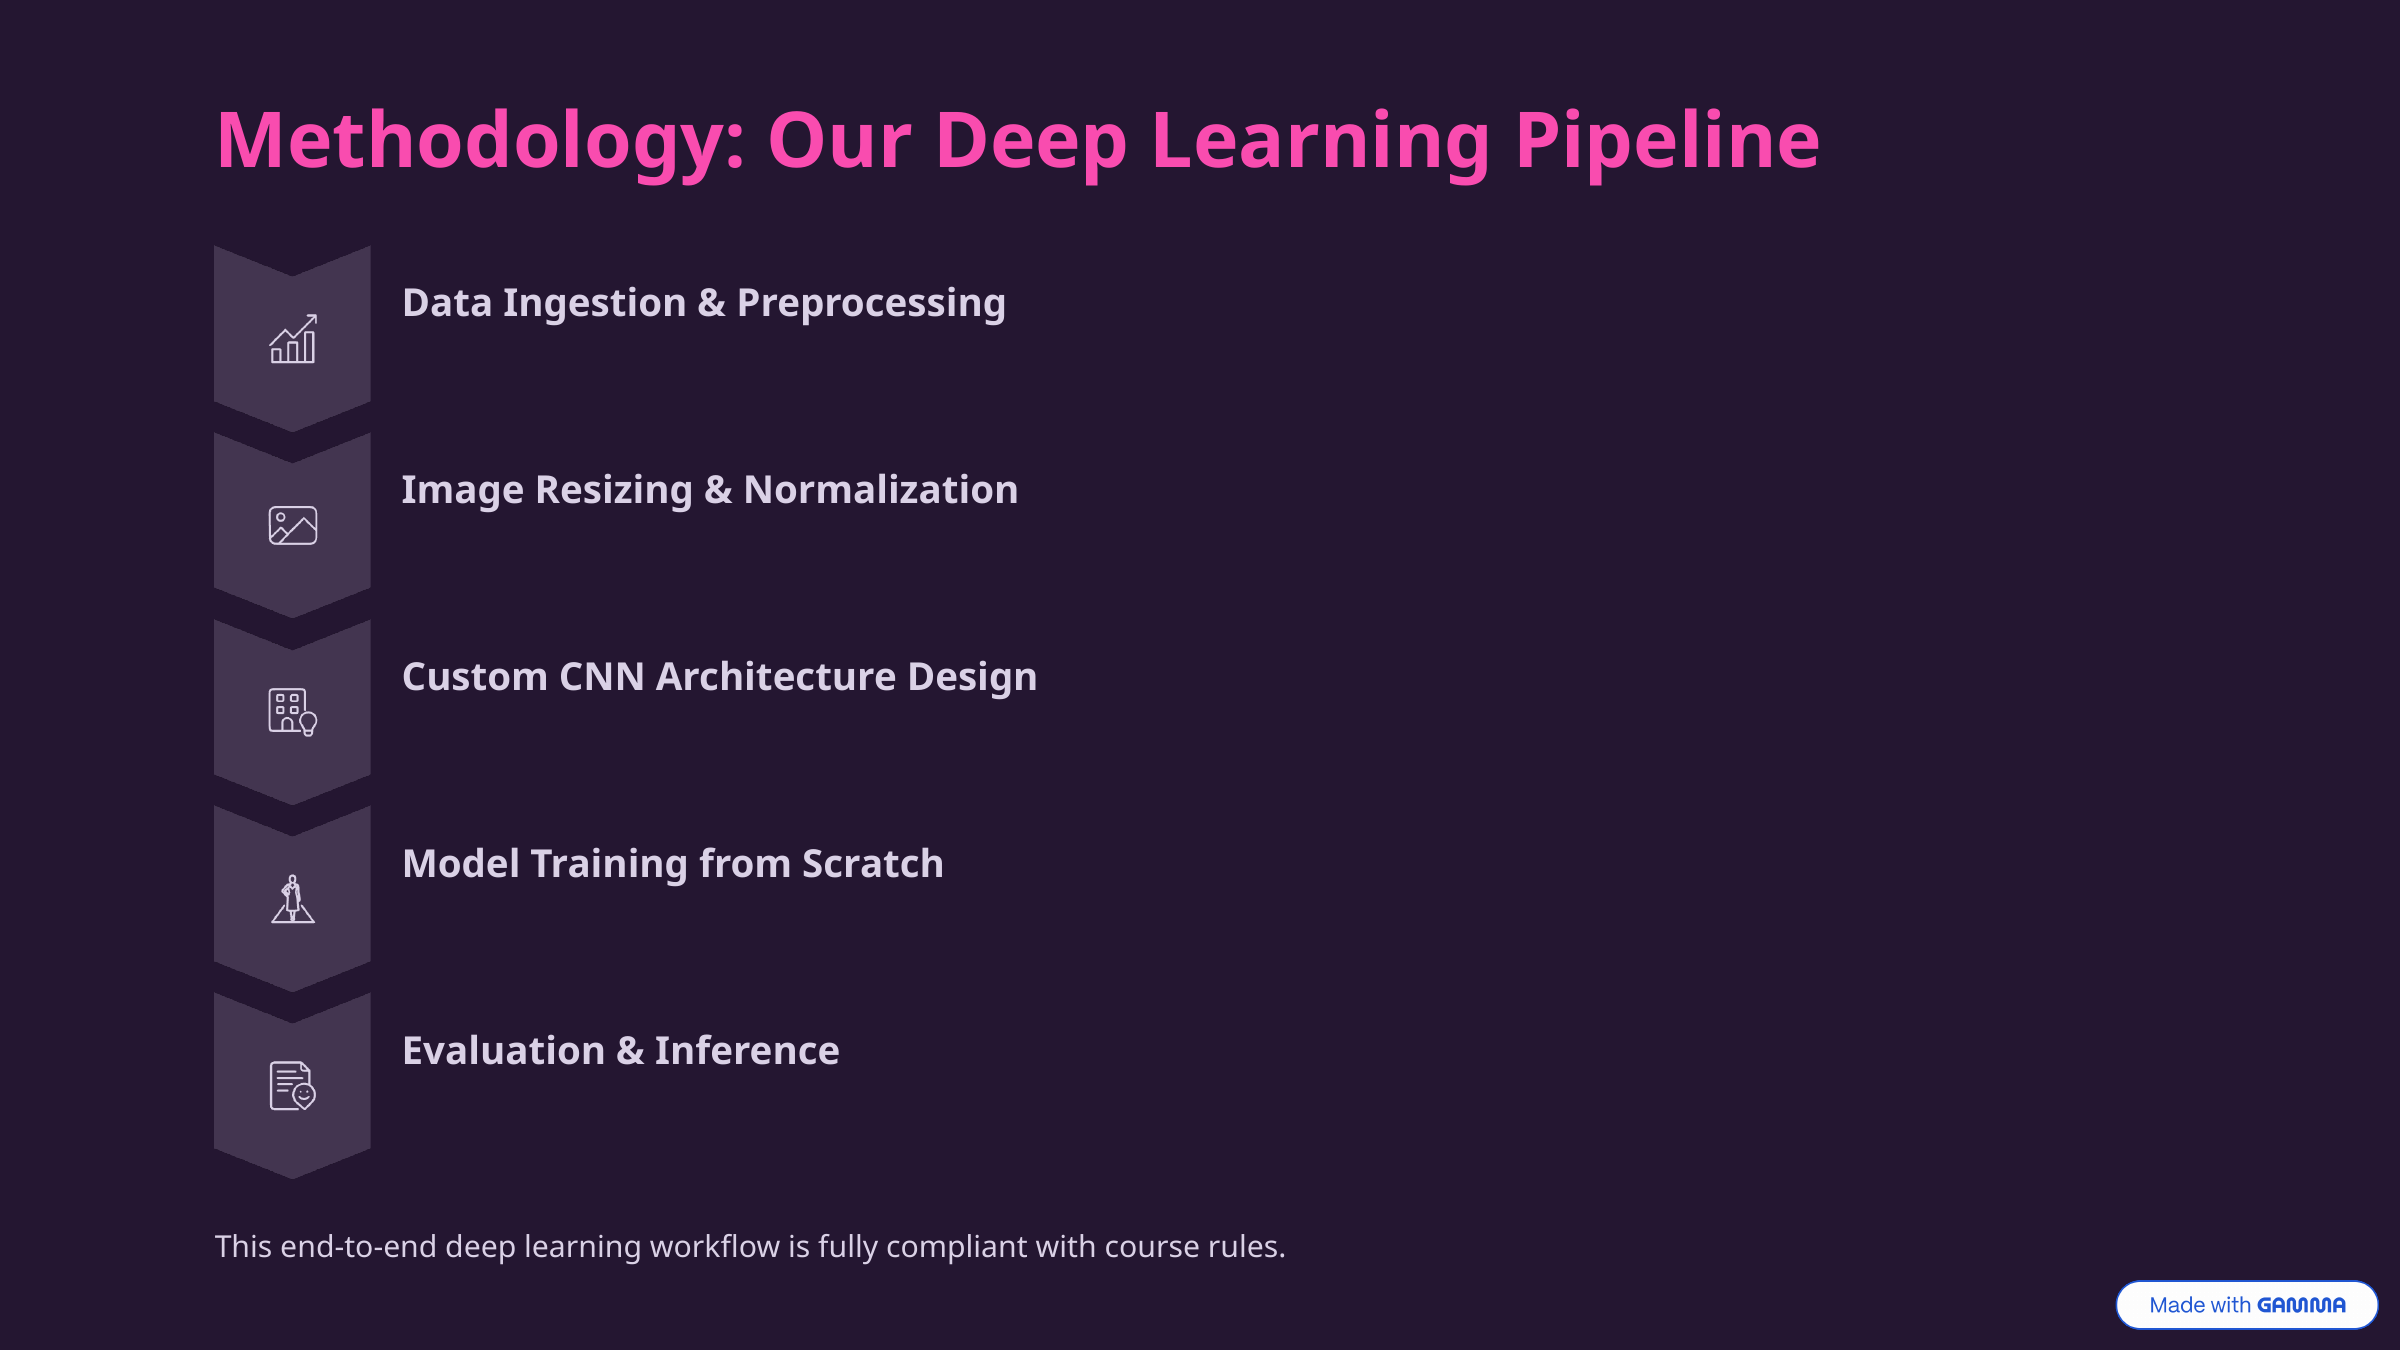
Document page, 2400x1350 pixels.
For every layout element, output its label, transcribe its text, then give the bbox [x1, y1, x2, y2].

picture [214, 245, 371, 1180]
picture [2106, 1271, 2389, 1339]
text_box Methodology: Our Deep Learning Pipeline [214, 85, 1734, 183]
text_box Model Training from Scratch [401, 837, 928, 886]
text_box Data Ingestion & Preprocessing [401, 276, 986, 325]
text_box Image Resizing & Normalization [401, 463, 986, 512]
text_box This end-to-end deep learning workflow is fully compliant with course rules. [214, 1214, 2186, 1265]
text_box Custom CNN Architecture Design [401, 650, 986, 699]
text_box Evaluation & Inference [401, 1023, 830, 1073]
